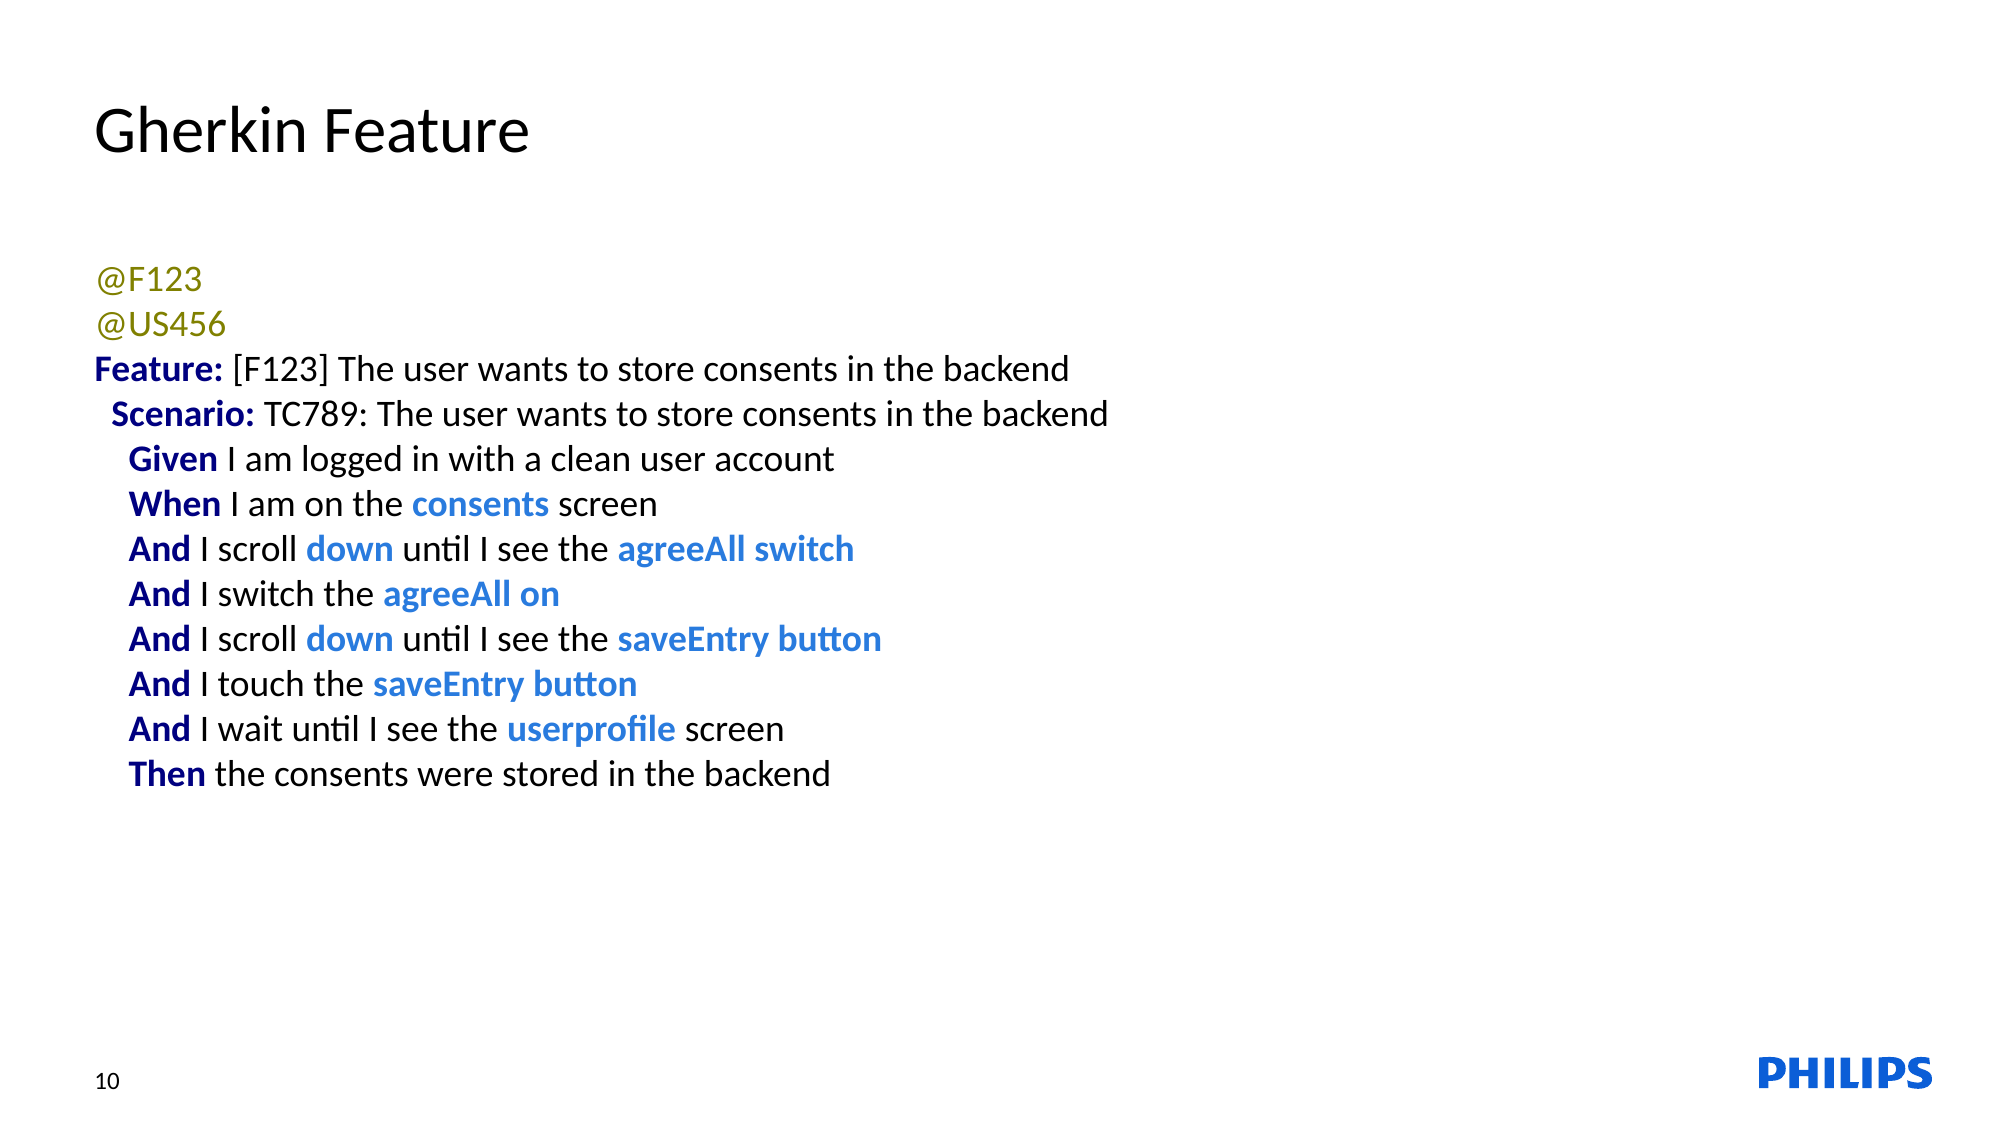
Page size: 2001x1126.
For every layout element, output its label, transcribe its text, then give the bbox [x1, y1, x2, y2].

list @F123 @US456 Feature: [F123] The user wants to store consents in the backend Scenario: TC789: The user wants to store consents in the backend Given I am logged in with a clean user account When I am on the consents screen And I scroll down until I see the agreeAll switch And I switch the agreeAll on And I scroll down until I see the saveEntry button And I touch the saveEntry button And I wait until I see the userprofile screen Then the consents were stored in the backend [94, 253, 1896, 1022]
list Gherkin Feature [94, 85, 1896, 247]
